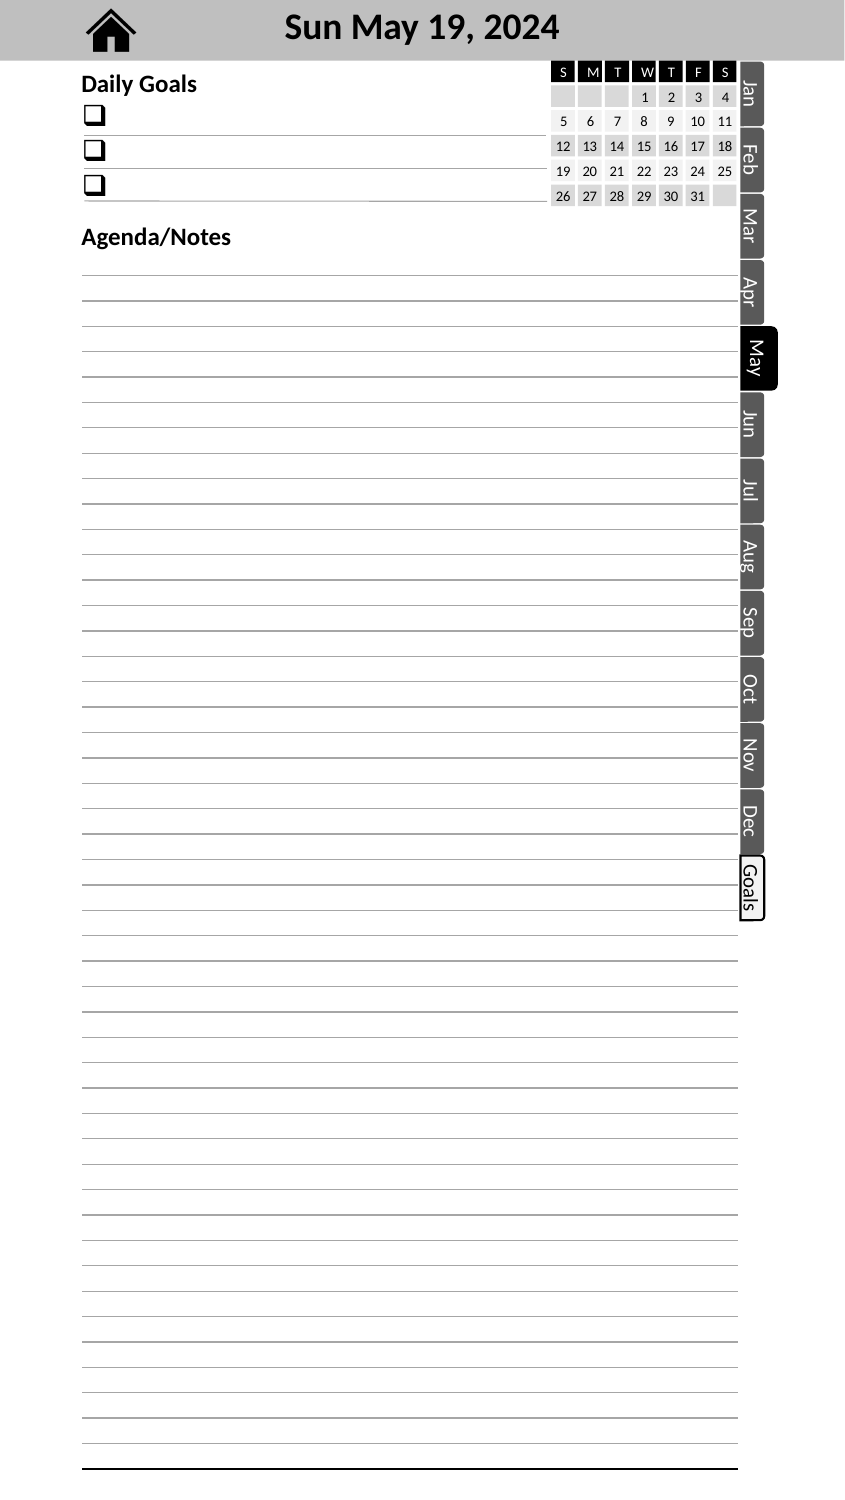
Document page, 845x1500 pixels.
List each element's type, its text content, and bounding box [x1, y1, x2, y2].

list Sun May 19, 2024 [190, 0, 655, 61]
picture [82, 1, 140, 59]
